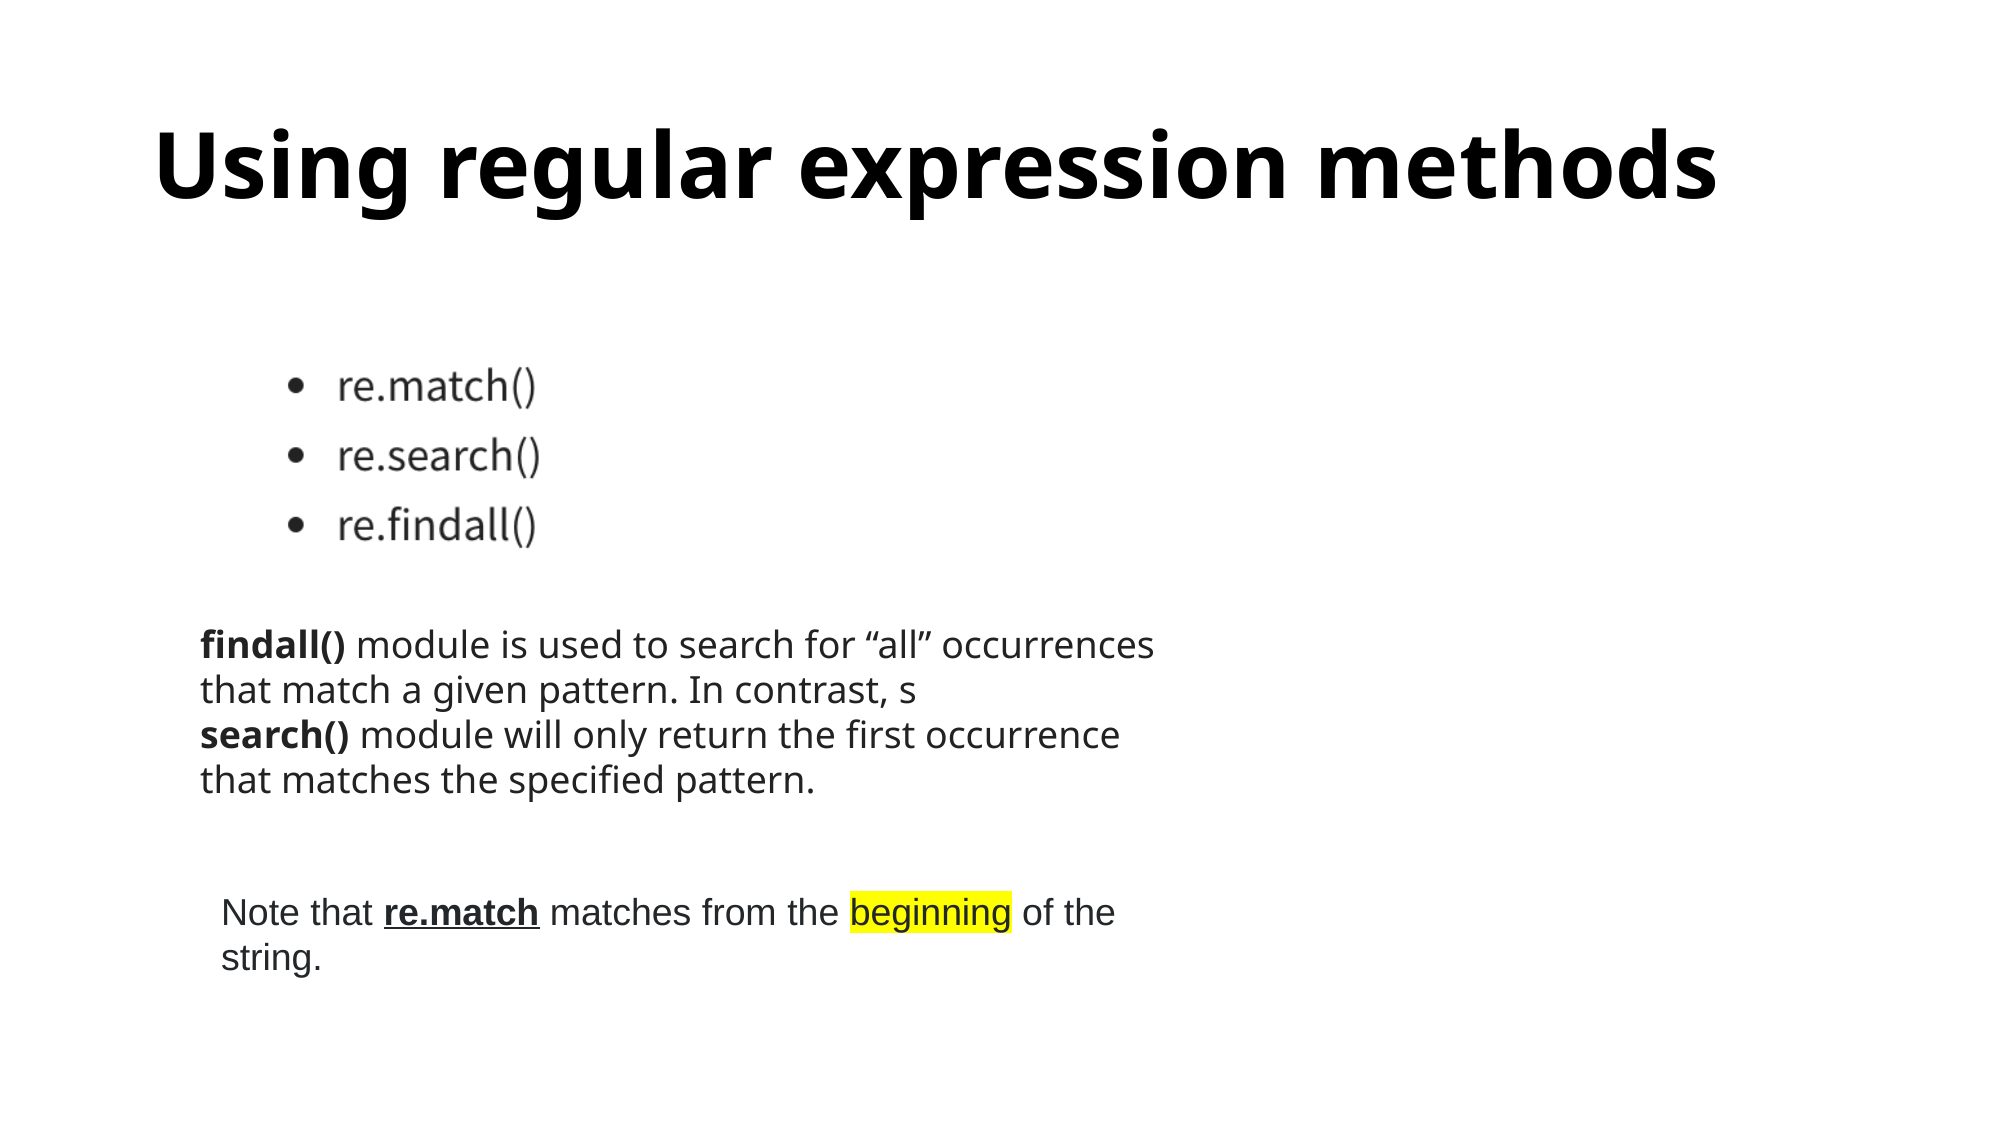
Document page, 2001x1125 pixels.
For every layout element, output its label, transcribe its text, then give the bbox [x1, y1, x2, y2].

title Using regular expression methods [137, 59, 1863, 278]
picture [234, 321, 655, 597]
text_box Note that re.match matches from the beginning of the string. [206, 880, 1207, 986]
text_box findall() module is used to search for “all” occurrences that match a given pattern. In contrast, s search() module will only return the first occurrence that matches the specified pattern. [185, 613, 1186, 809]
